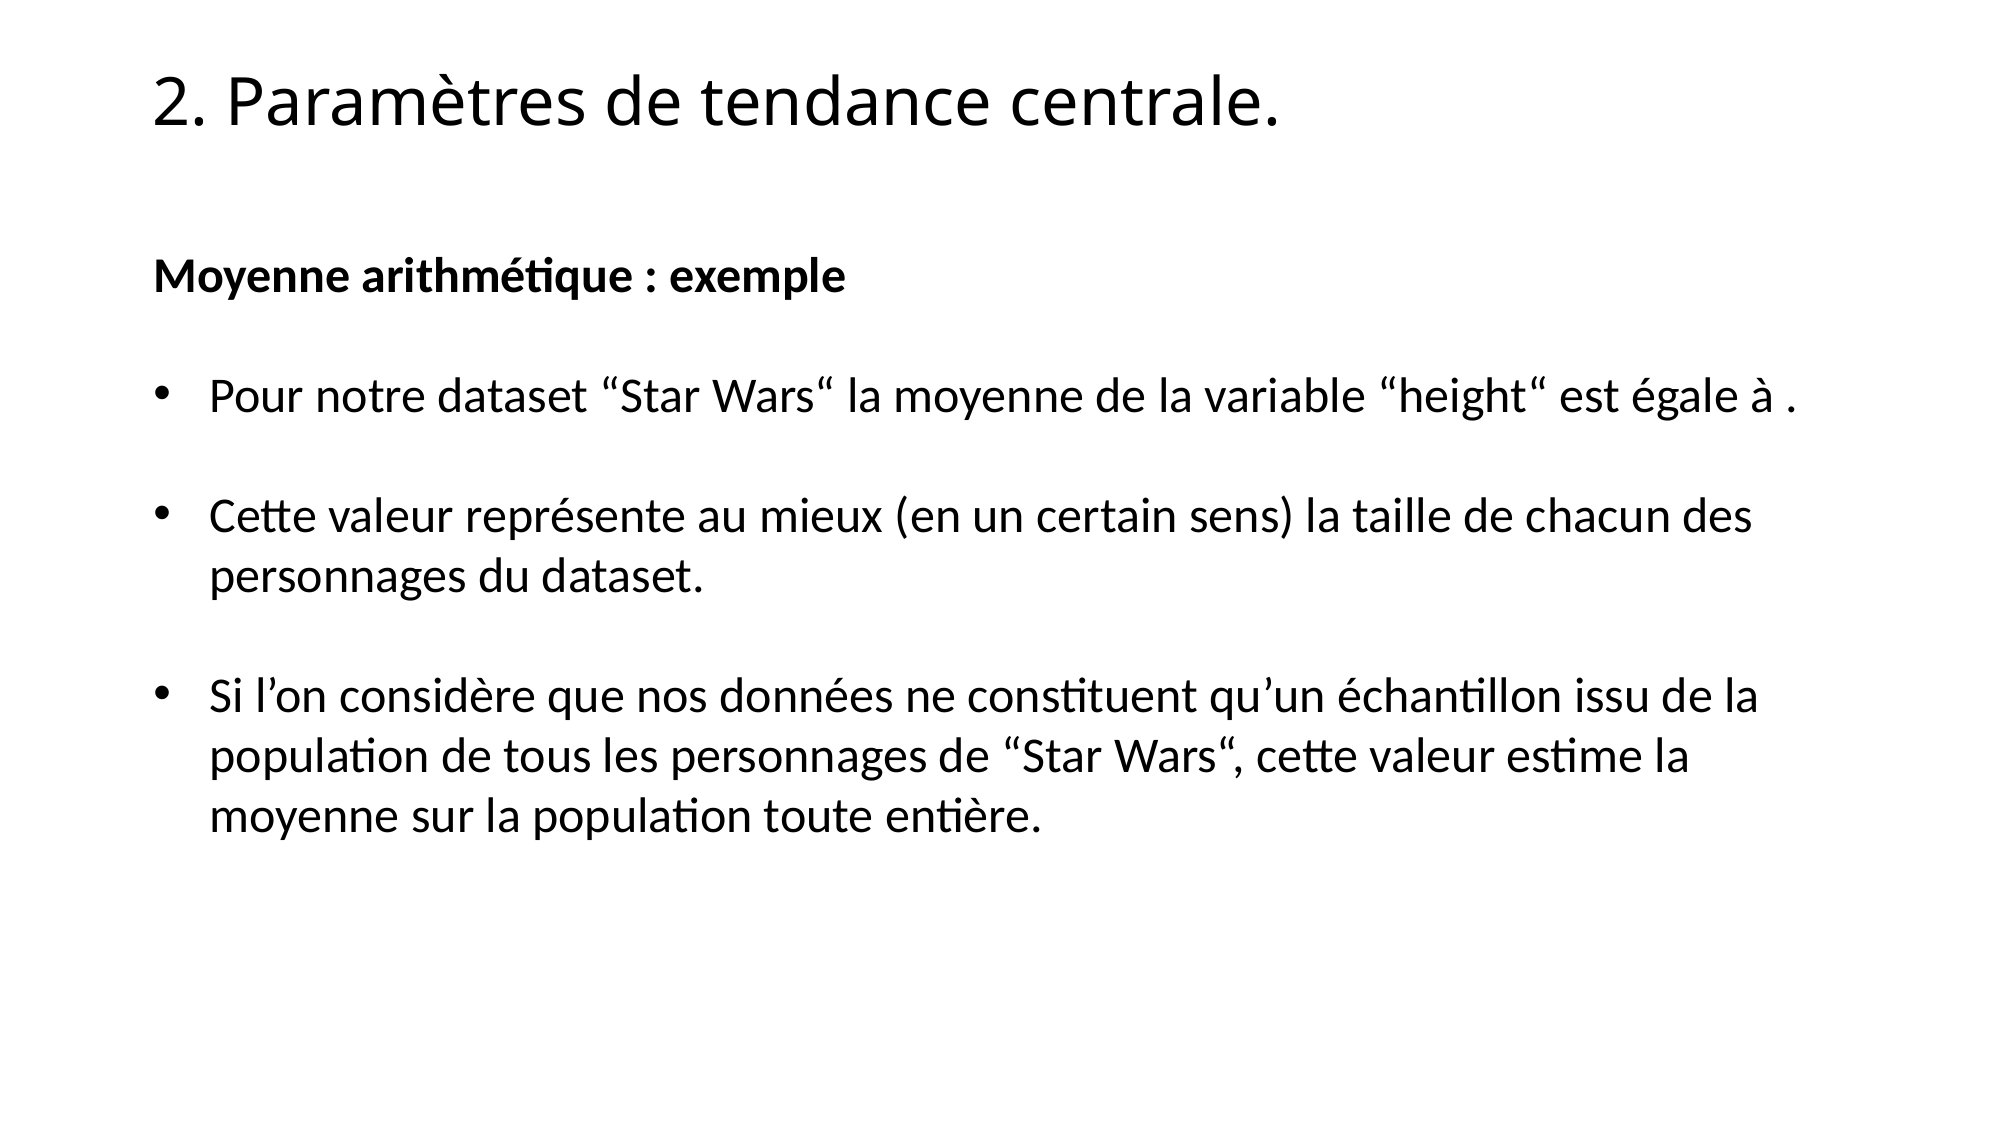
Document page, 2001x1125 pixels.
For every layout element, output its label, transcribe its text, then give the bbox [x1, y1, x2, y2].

text_box 2. Paramètres de tendance centrale. [137, 59, 1863, 155]
